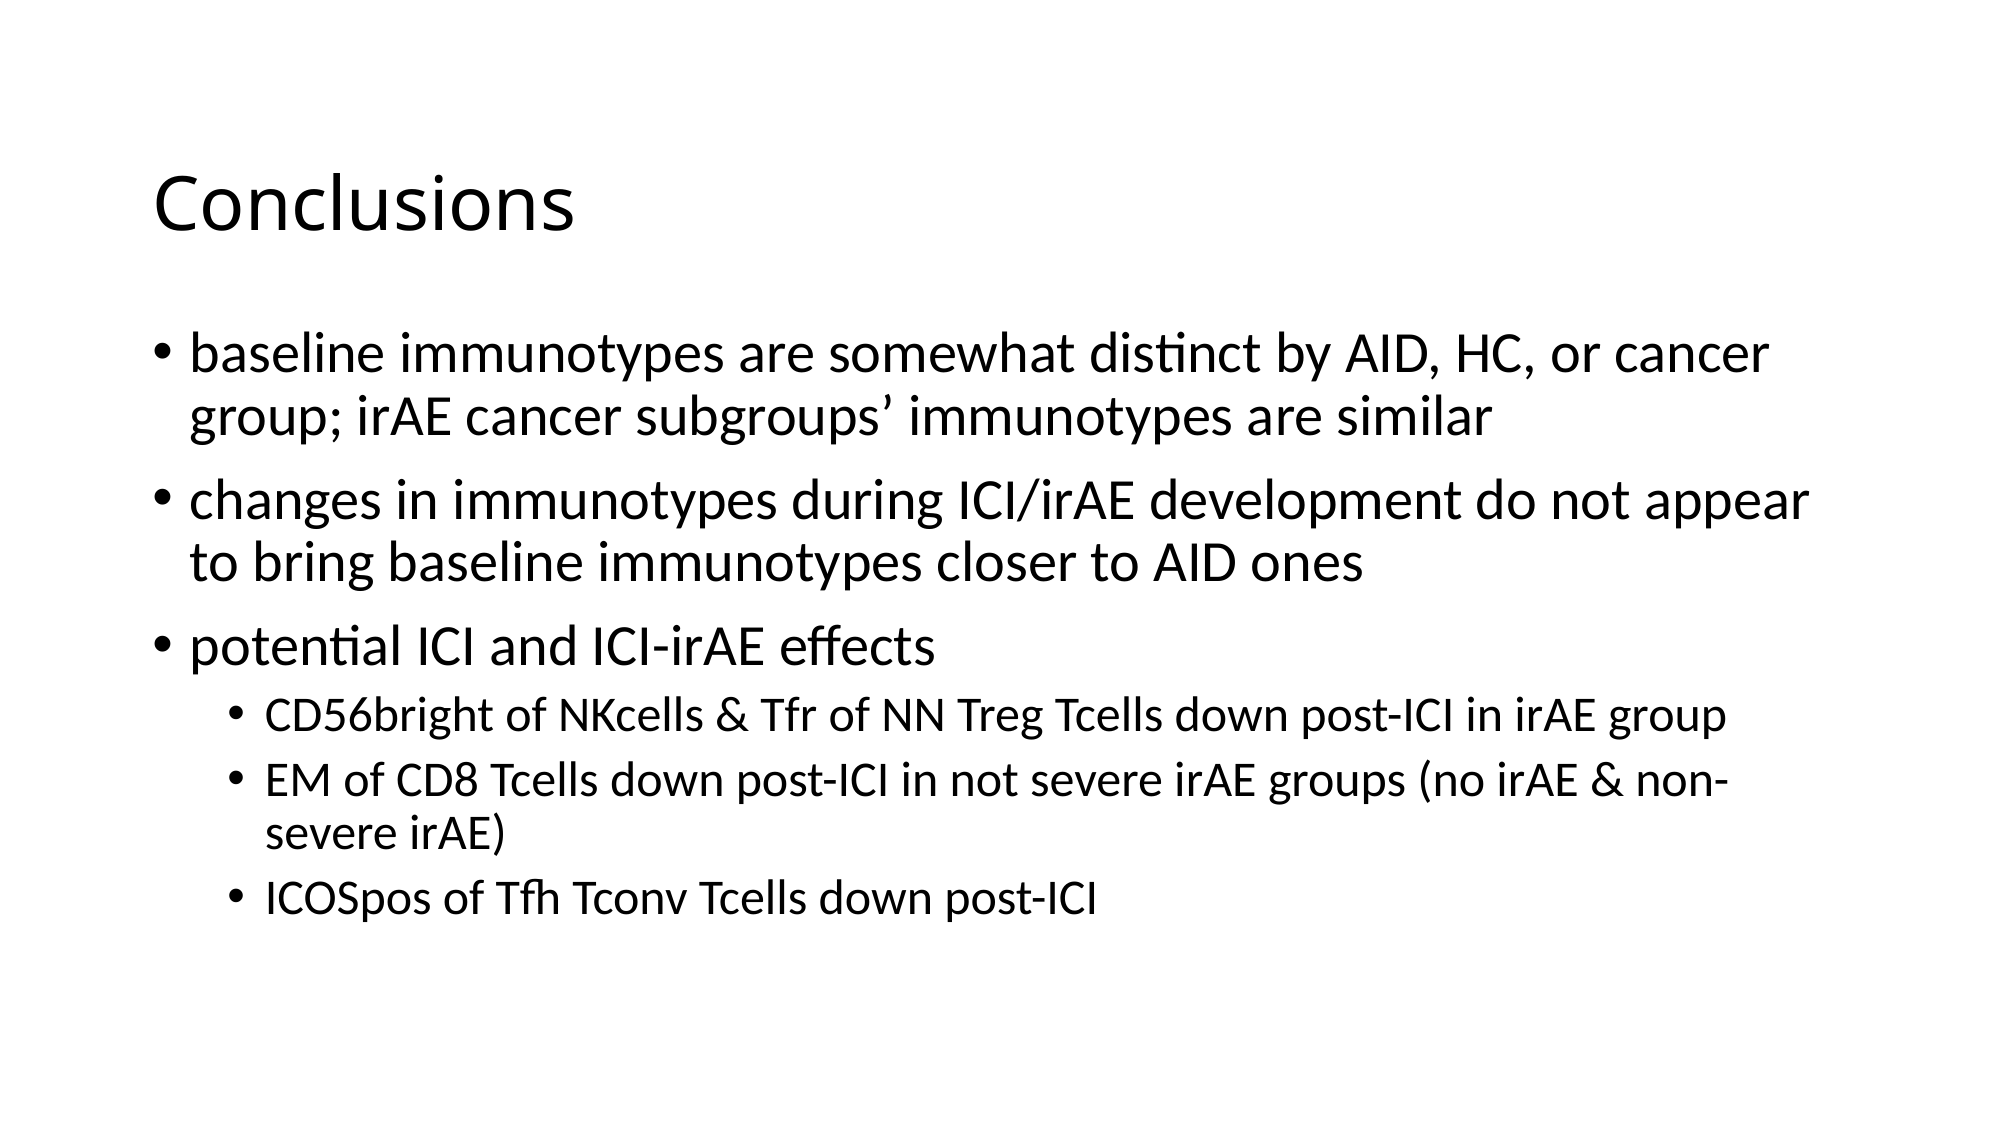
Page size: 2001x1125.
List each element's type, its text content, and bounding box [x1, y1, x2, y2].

title Conclusions [137, 97, 1863, 314]
list baseline immunotypes are somewhat distinct by AID, HC, or cancer group; irAE cancer subgroups’ immunotypes are similar changes in immunotypes during ICI/irAE development do not appear to bring baseline immunotypes closer to AID ones potential ICI and ICI-irAE effects CD56bright of NKcells & Tfr of NN Treg Tcells down post-ICI in irAE group EM of CD8 Tcells down post-ICI in not severe irAE groups (no irAE & non-severe irAE) ICOSpos of Tfh Tconv Tcells down post-ICI [137, 314, 1863, 1074]
